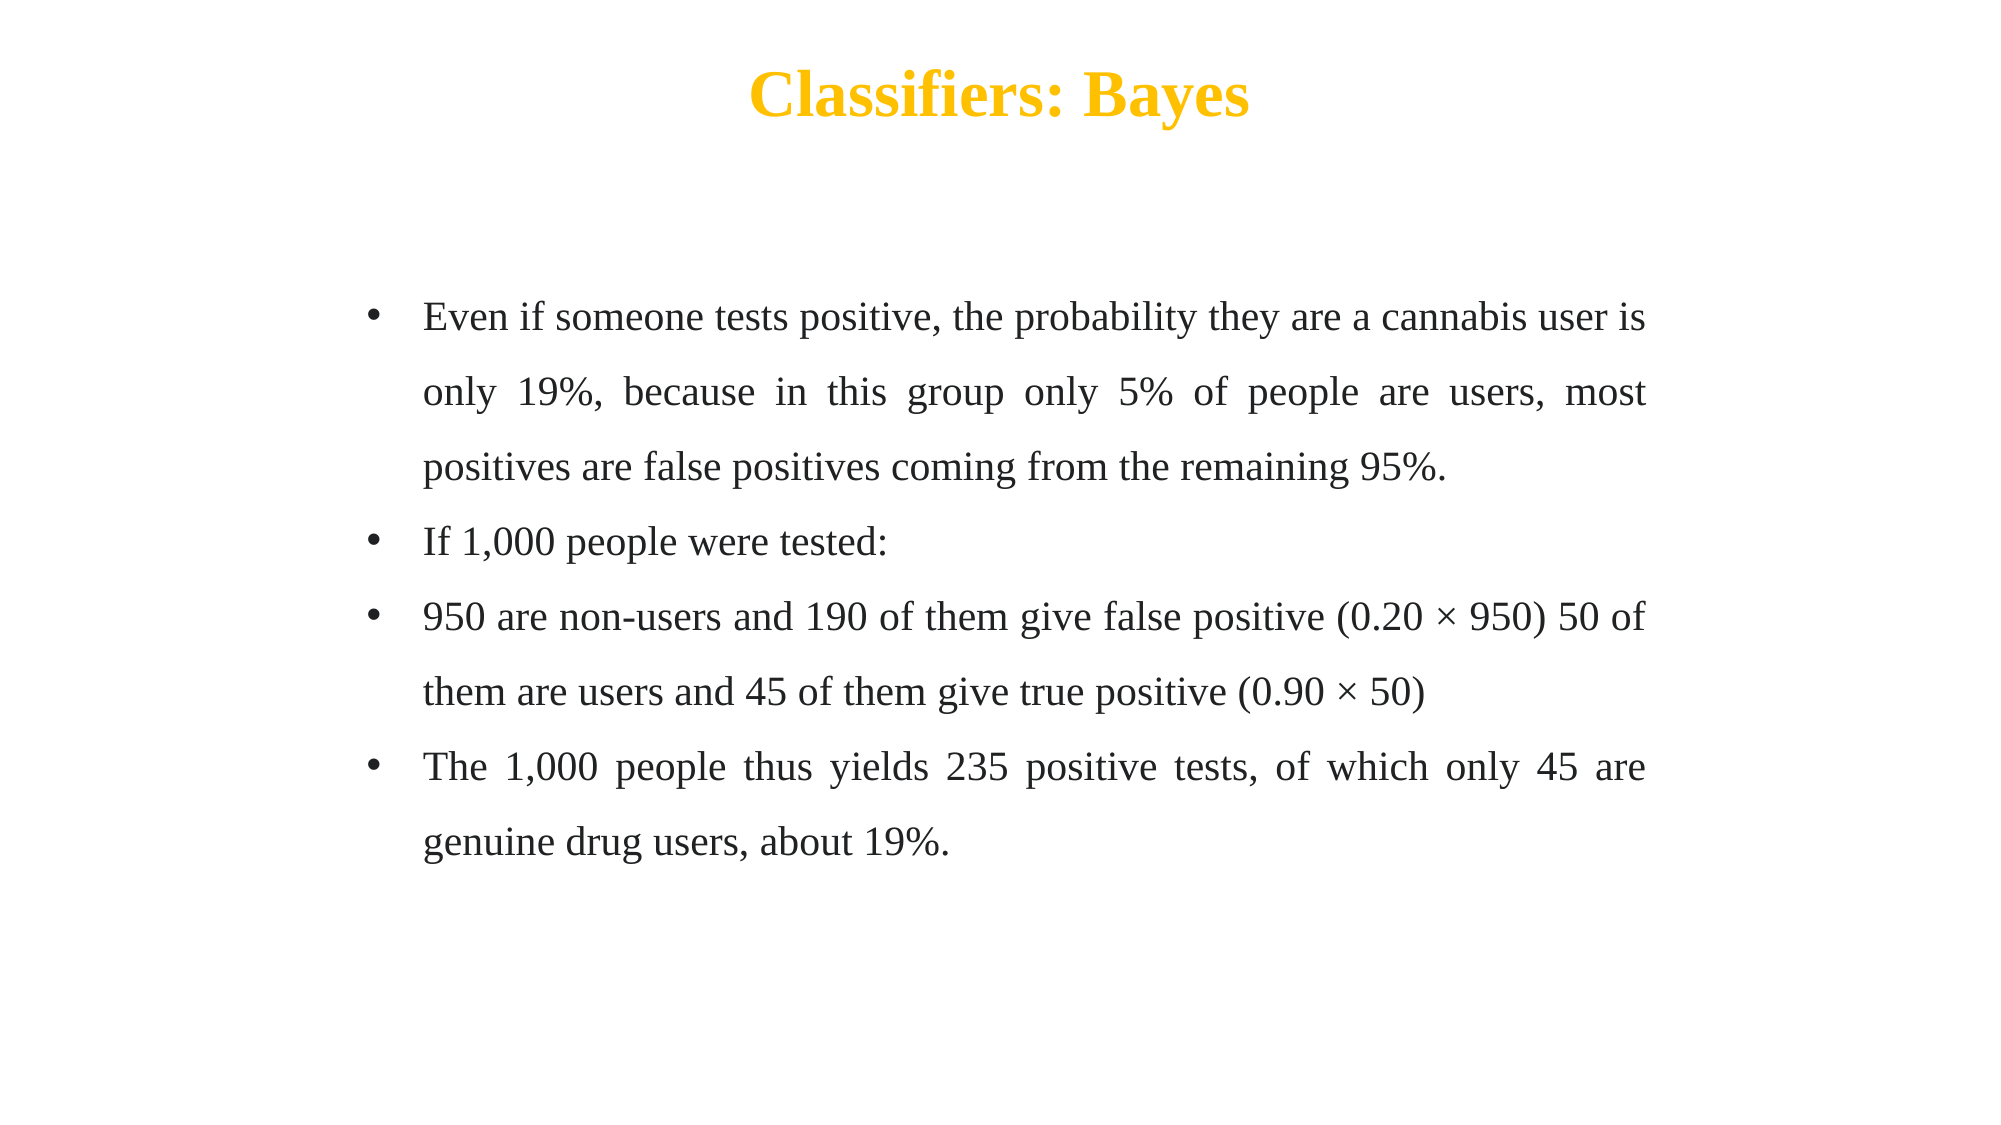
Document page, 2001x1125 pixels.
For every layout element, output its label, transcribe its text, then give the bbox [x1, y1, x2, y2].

text_box Even if someone tests positive, the probability they are a cannabis user is only 19%, because in this group only 5% of people are users, most positives are false positives coming from the remaining 95%. If 1,000 people were tested: 950 are non-users and 190 of them give false positive (0.20 × 950) 50 of them are users and 45 of them give true positive (0.90 × 50) The 1,000 people thus yields 235 positive tests, of which only 45 are genuine drug users, about 19%. [324, 258, 1648, 867]
text_box Classifiers: Bayes [324, 0, 1675, 183]
text_box [557, 448, 608, 499]
text_box [1146, 620, 1197, 671]
